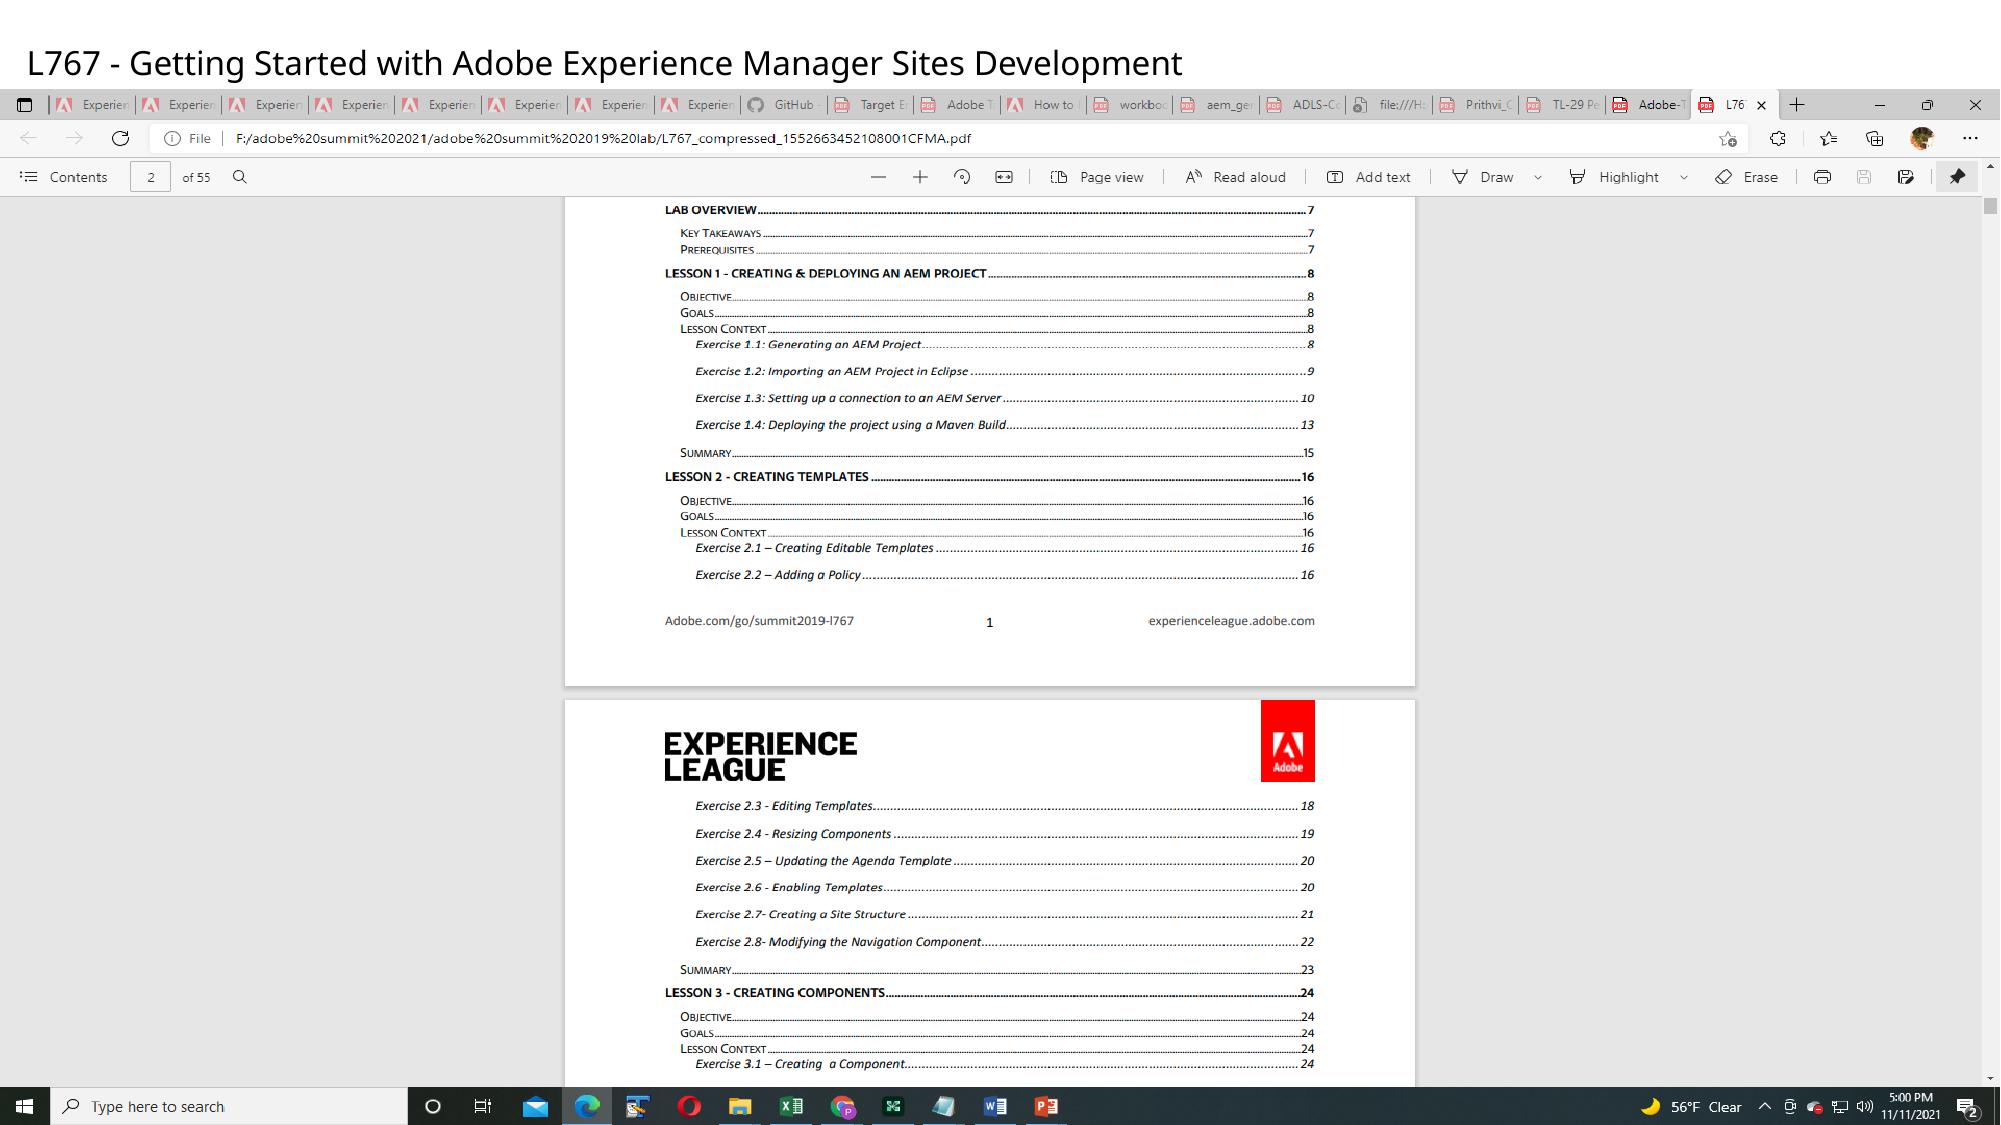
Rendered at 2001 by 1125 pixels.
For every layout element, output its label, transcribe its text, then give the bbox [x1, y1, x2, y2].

picture [0, 89, 2000, 1125]
title L767 - Getting Started with Adobe Experience Manager Sites Development [11, 12, 1909, 89]
